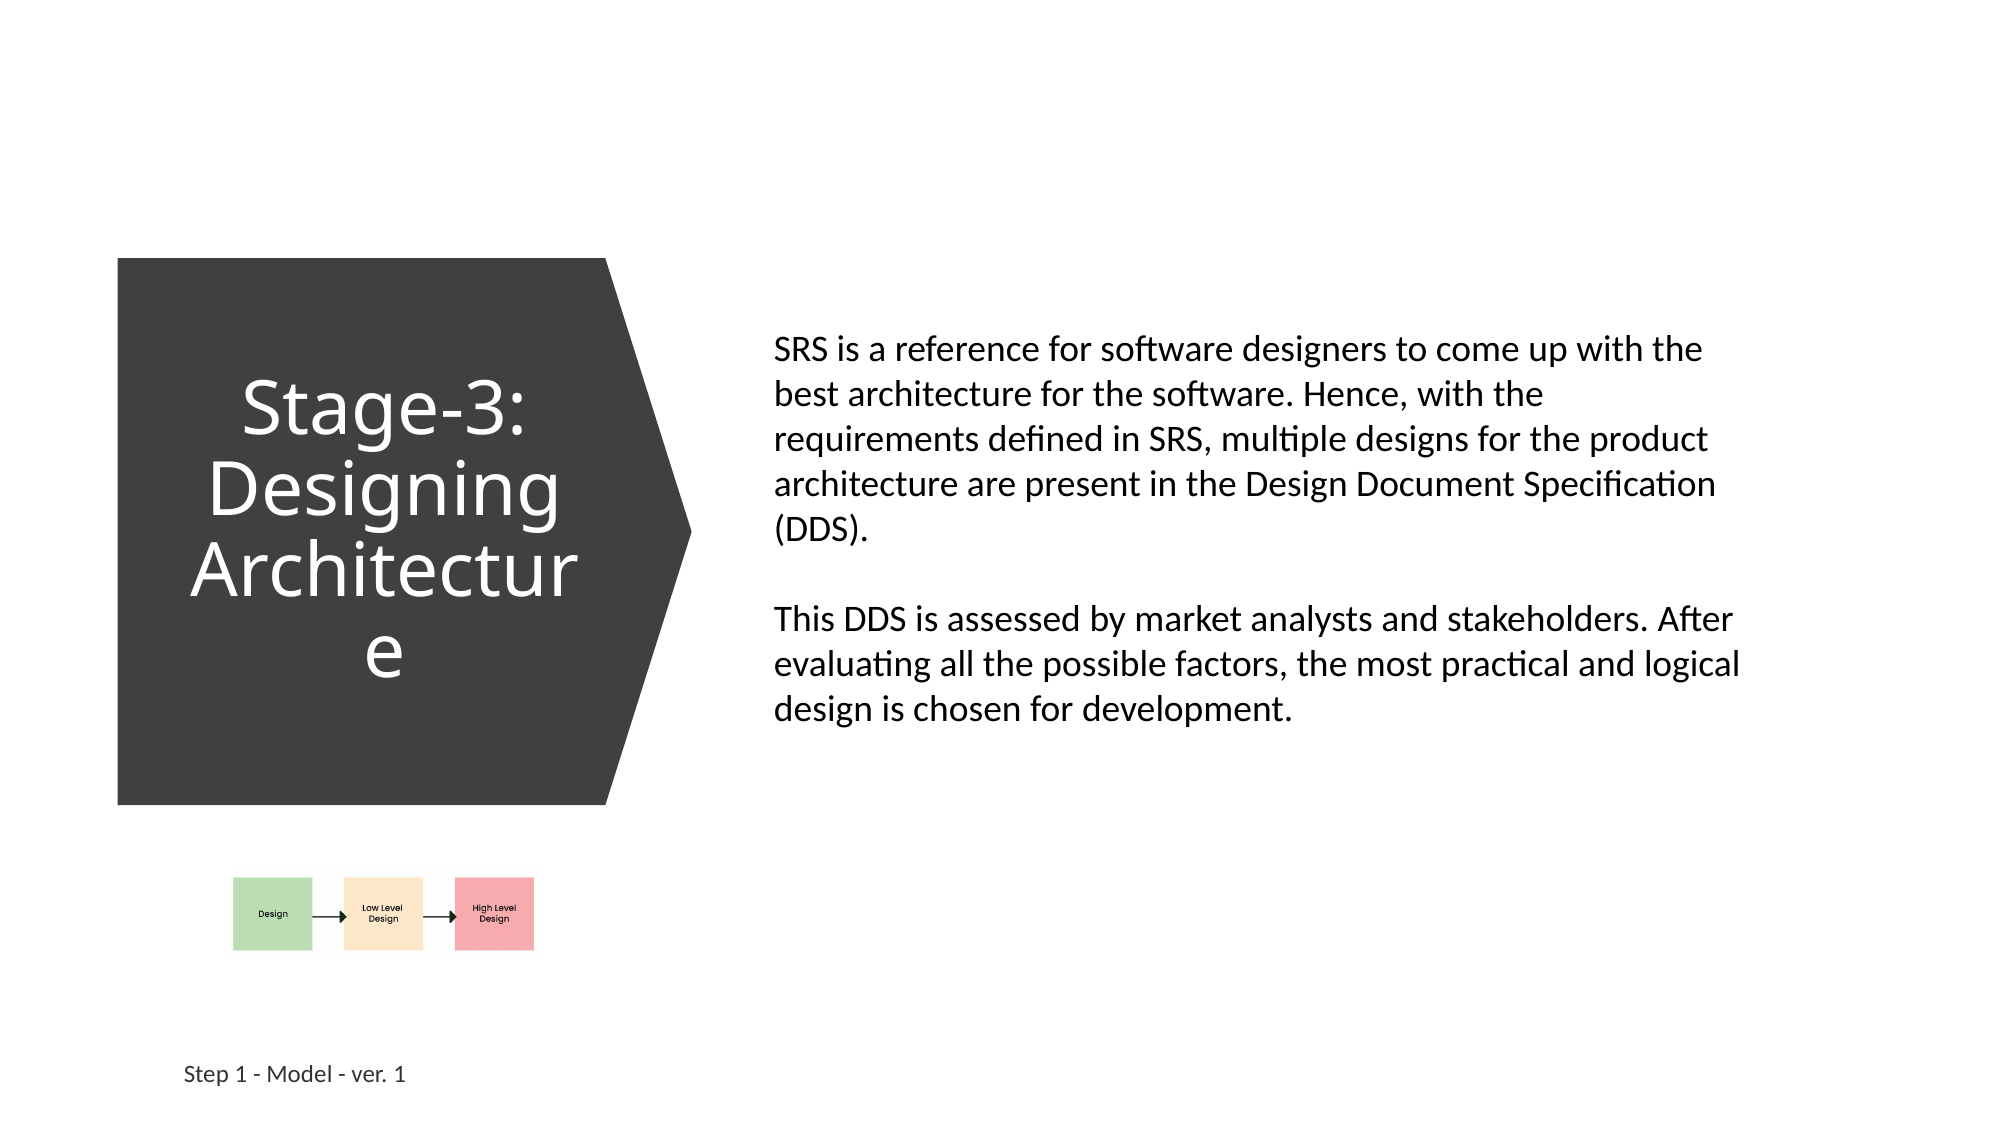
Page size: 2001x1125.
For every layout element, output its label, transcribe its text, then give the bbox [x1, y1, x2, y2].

title Stage-3: Designing Architecture [168, 322, 601, 741]
picture [226, 869, 543, 959]
text_box SRS is a reference for software designers to come up with the best architecture for the software. Hence, with the requirements defined in SRS, multiple designs for the product architecture are present in the Design Document Specification (DDS). This DDS is assessed by market analysts and stakeholders. After evaluating all the possible factors, the most practical and logical design is chosen for development. [759, 316, 1760, 737]
footer Step 1 - Model - ver. 1 [168, 1042, 1188, 1103]
text_box [116, 257, 693, 807]
